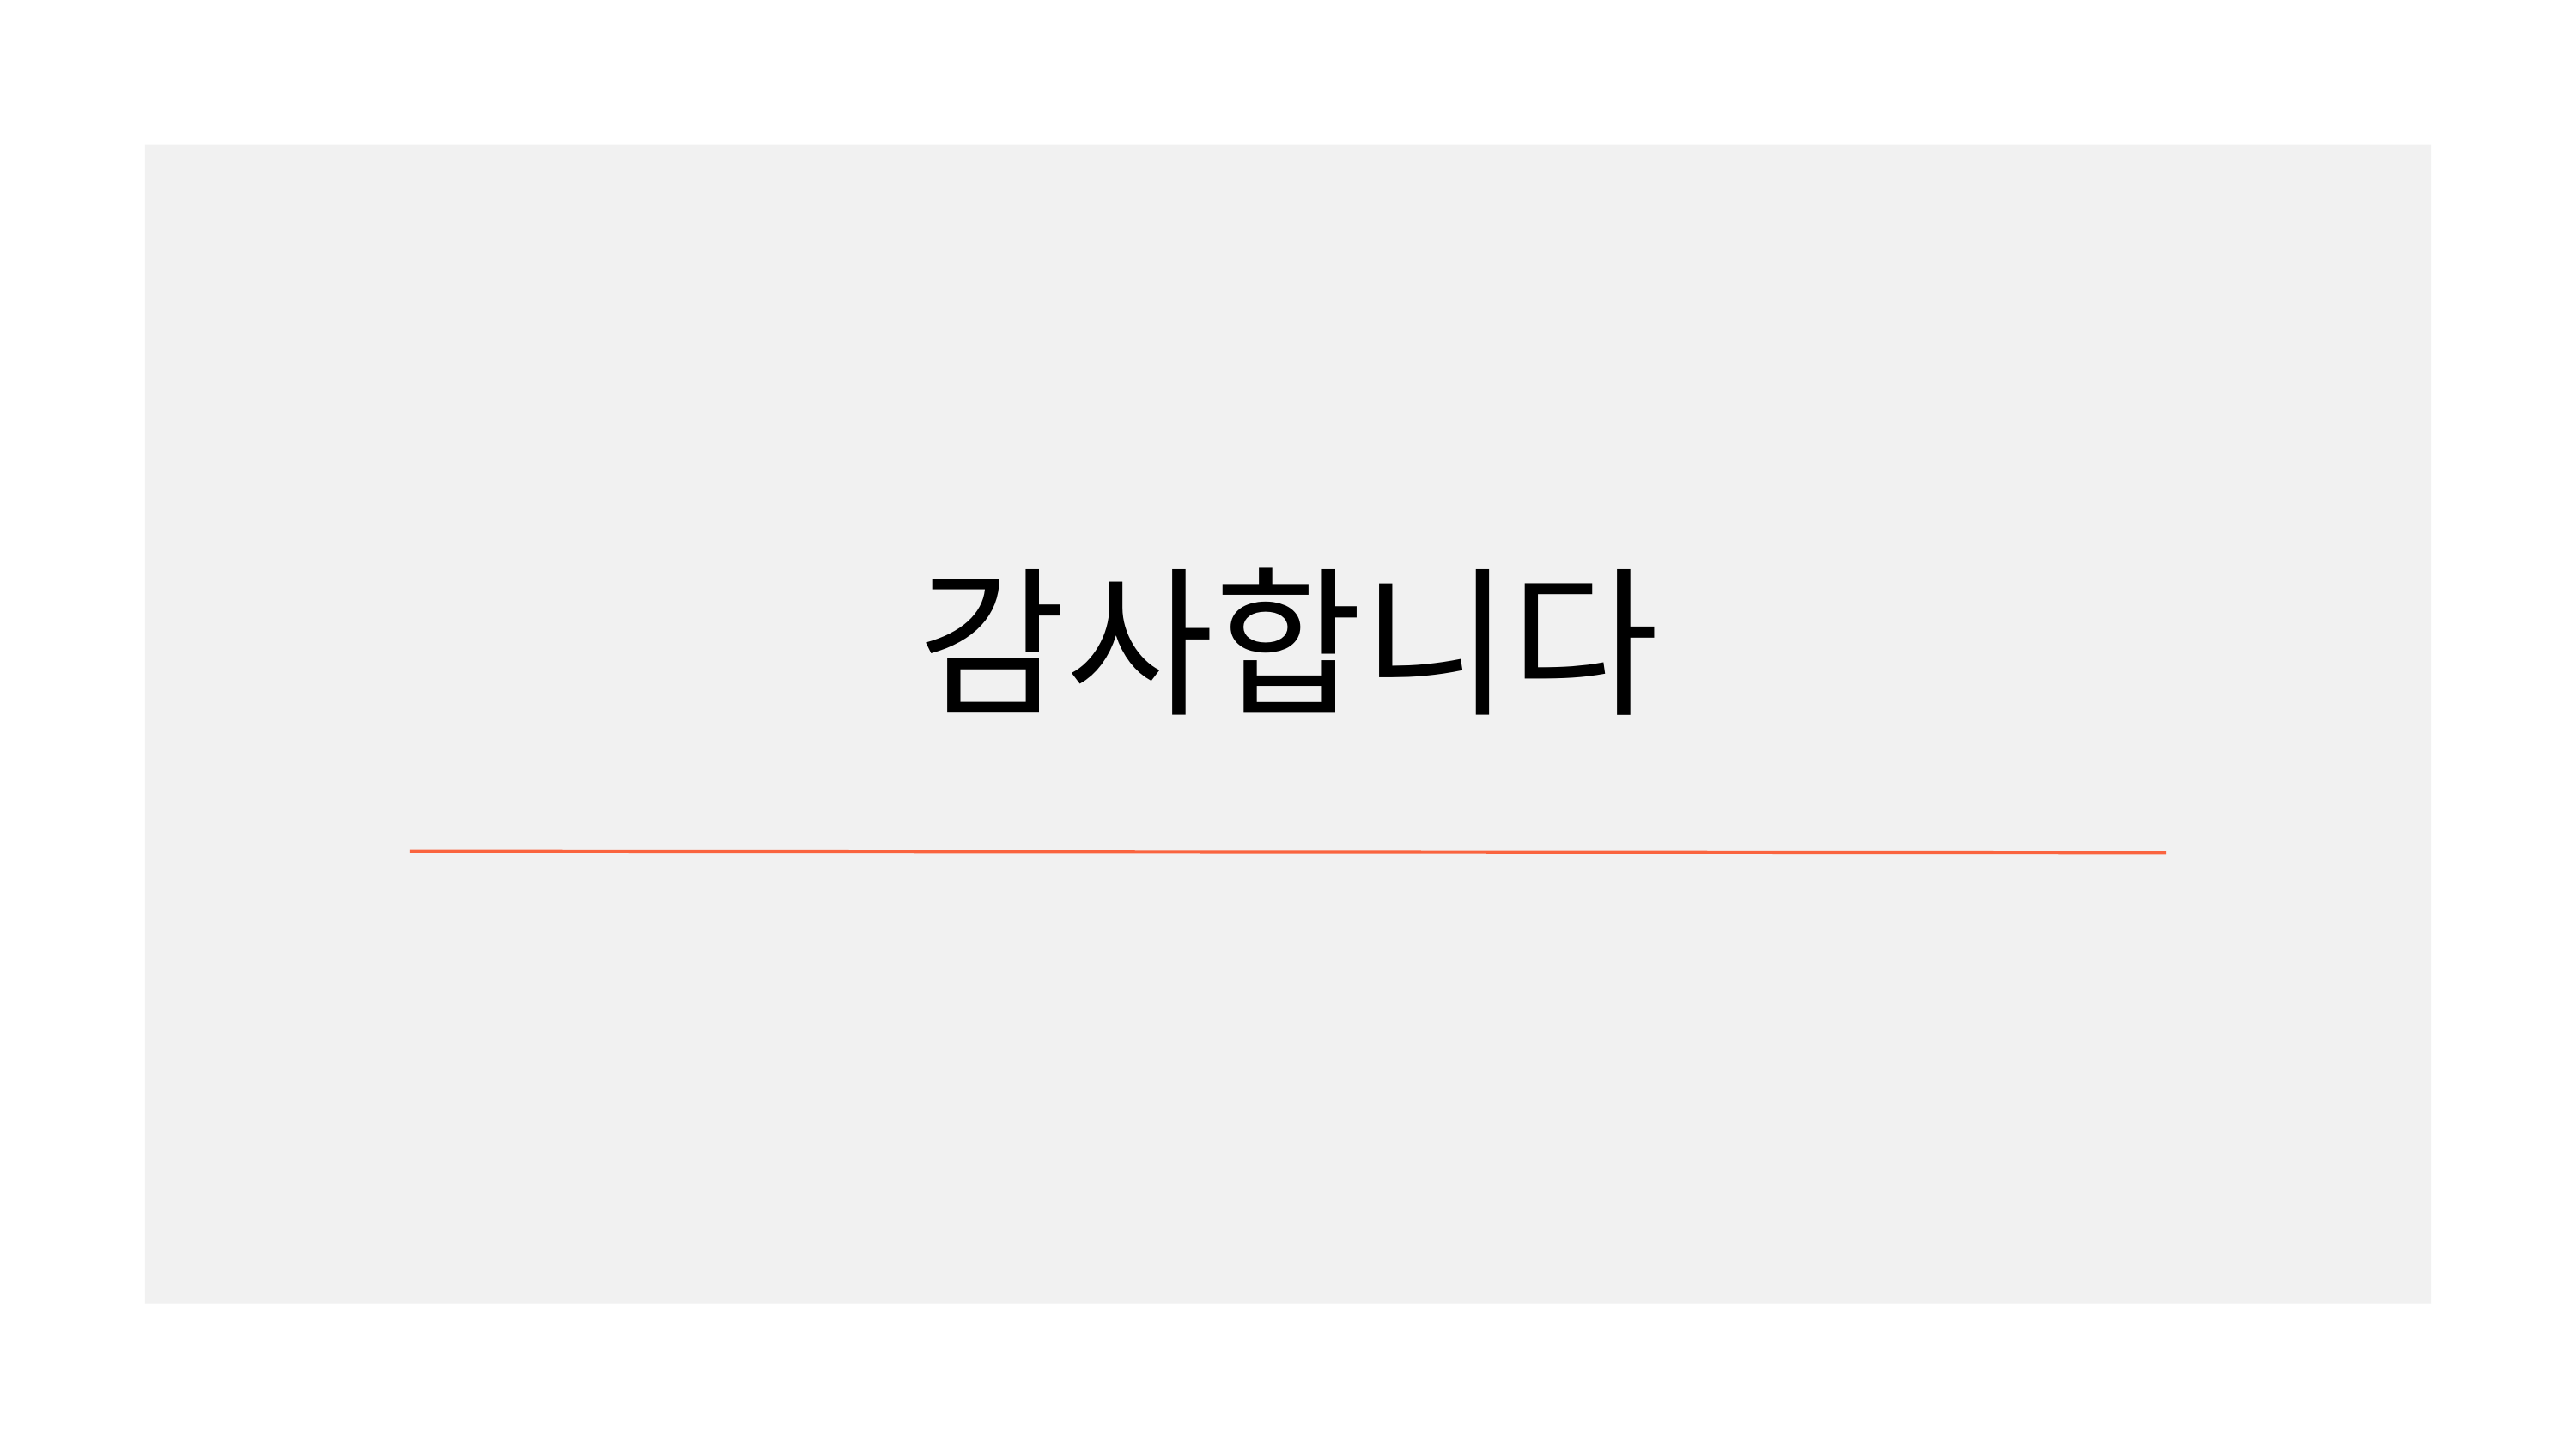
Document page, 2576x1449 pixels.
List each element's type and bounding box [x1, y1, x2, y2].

text_box [144, 144, 2432, 1304]
text_box [409, 541, 2167, 852]
